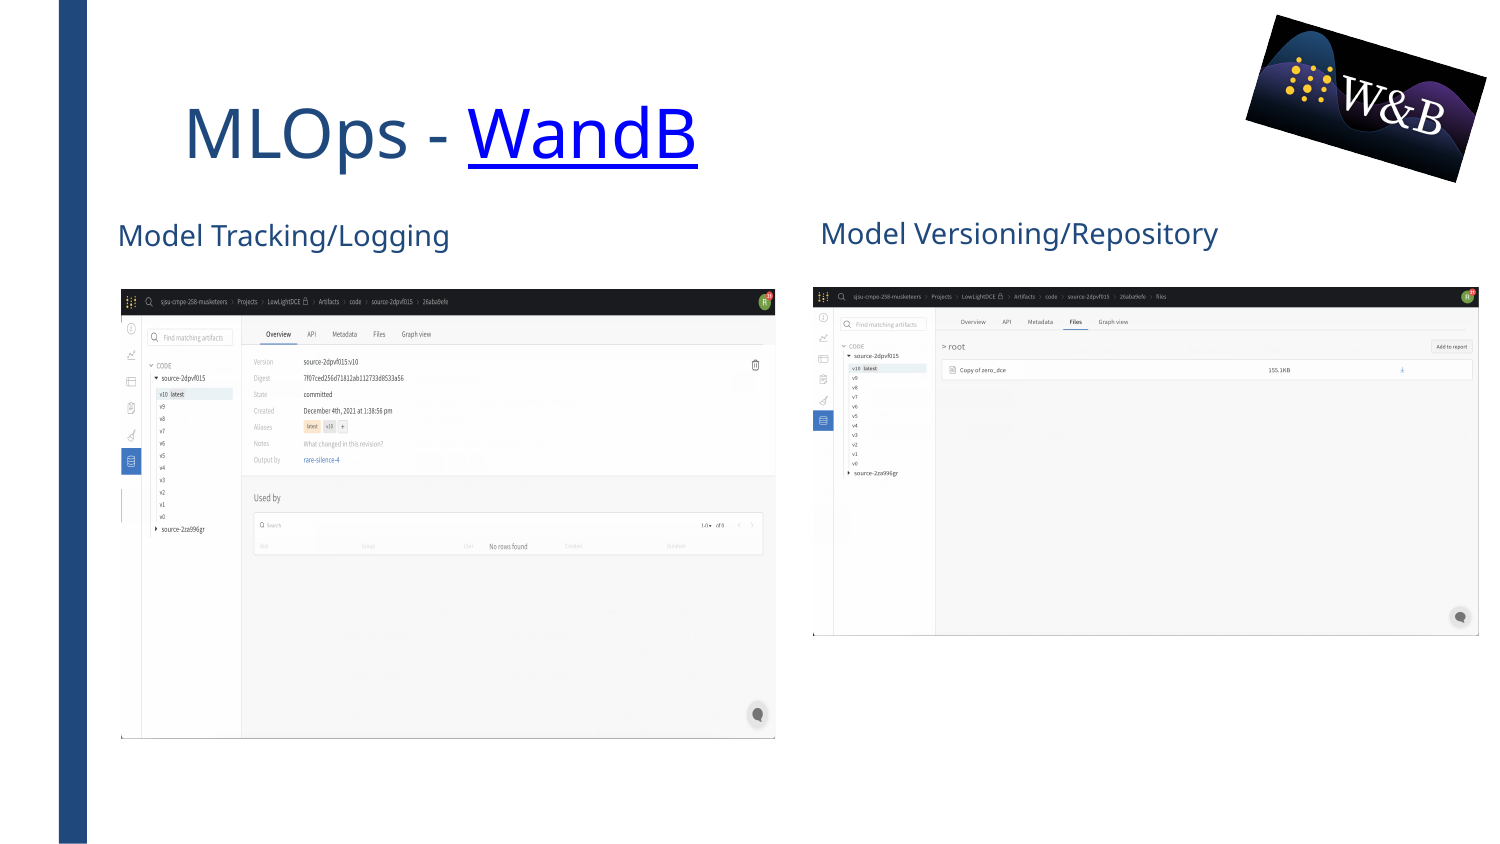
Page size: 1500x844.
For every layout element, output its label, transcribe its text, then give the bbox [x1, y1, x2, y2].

text_box Model Tracking/Logging [102, 201, 673, 267]
title MLOps - WandB [168, 84, 1351, 186]
picture [121, 289, 776, 739]
picture [813, 287, 1479, 636]
text_box Model Versioning/Repository [805, 200, 1376, 266]
picture [1246, 15, 1486, 182]
